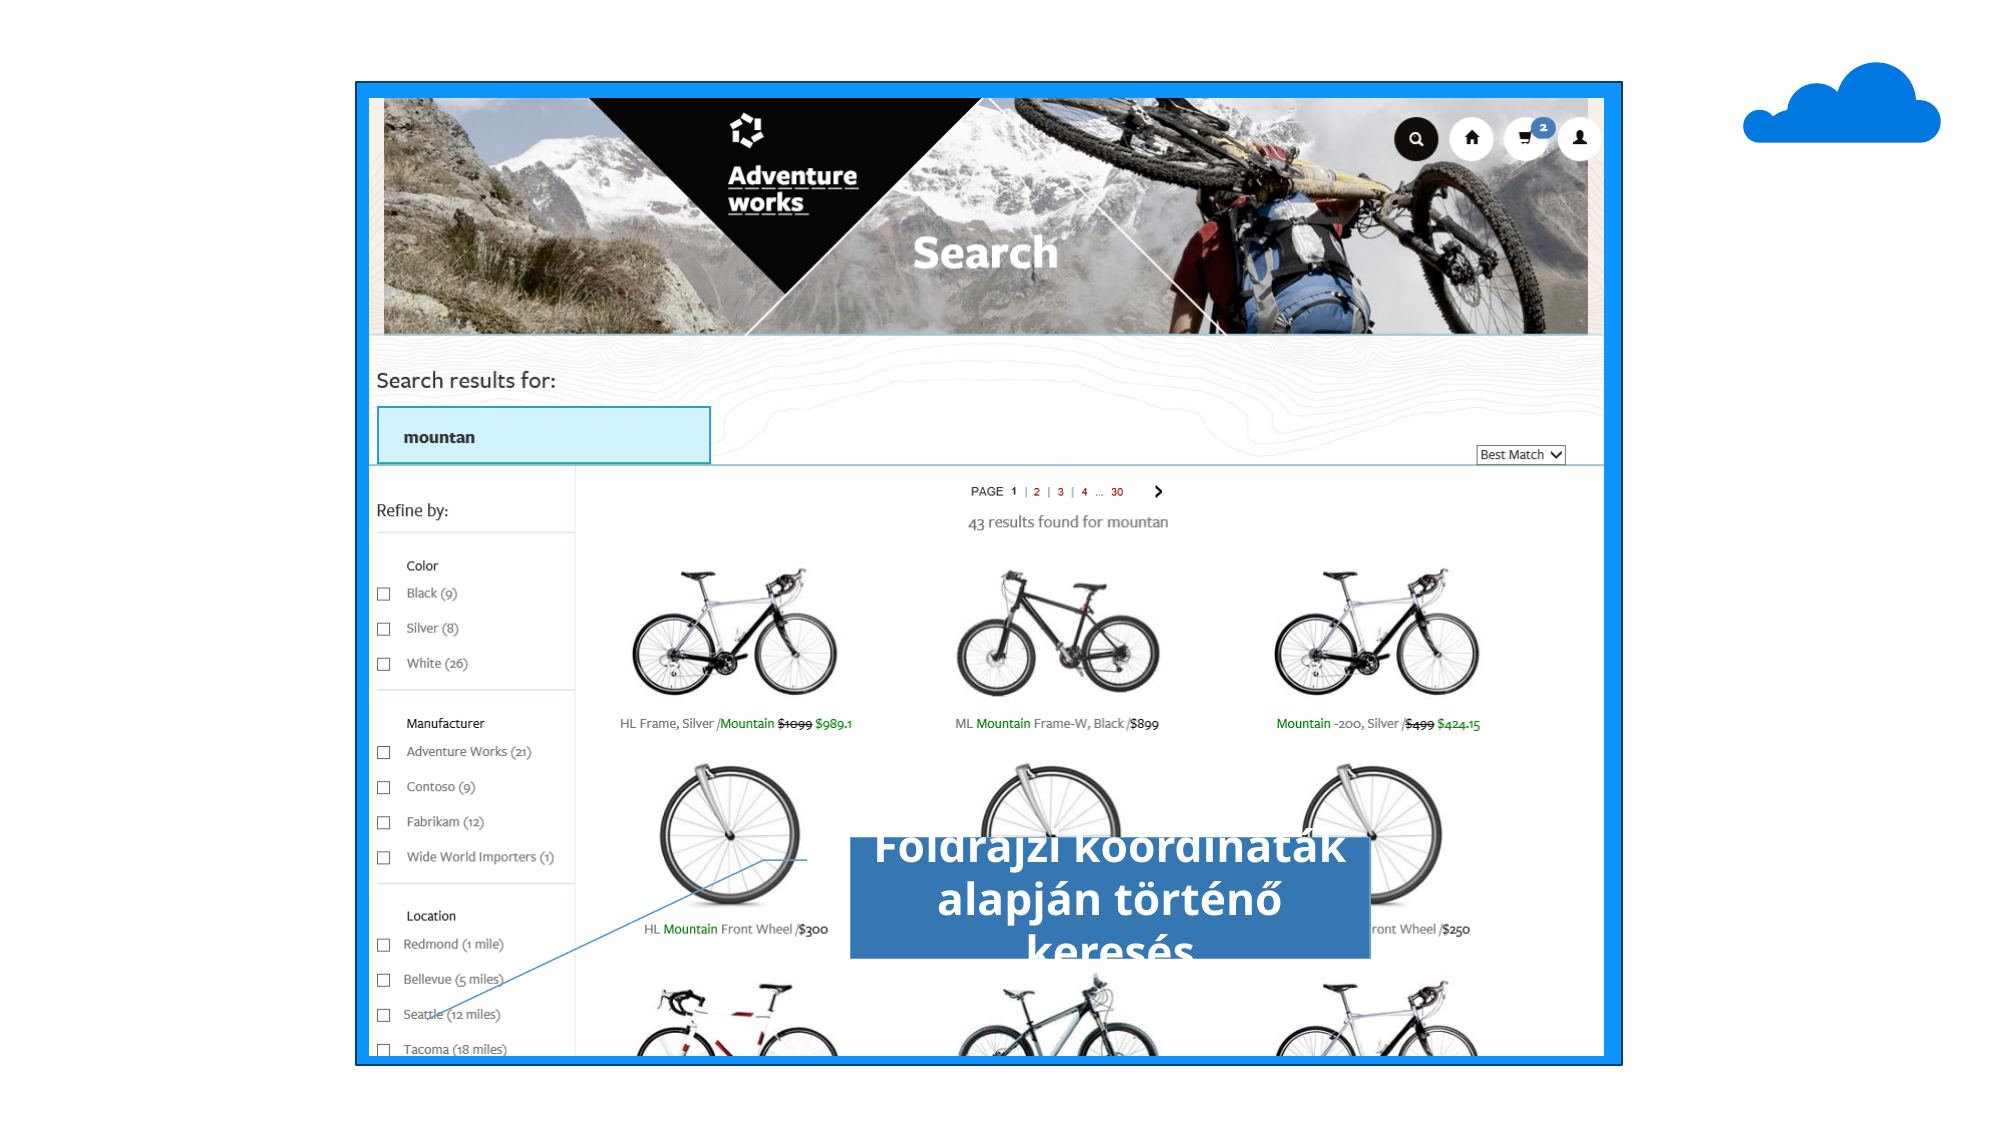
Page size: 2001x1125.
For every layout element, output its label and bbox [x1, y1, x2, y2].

text_box [355, 81, 1623, 1066]
picture [369, 98, 1604, 1057]
